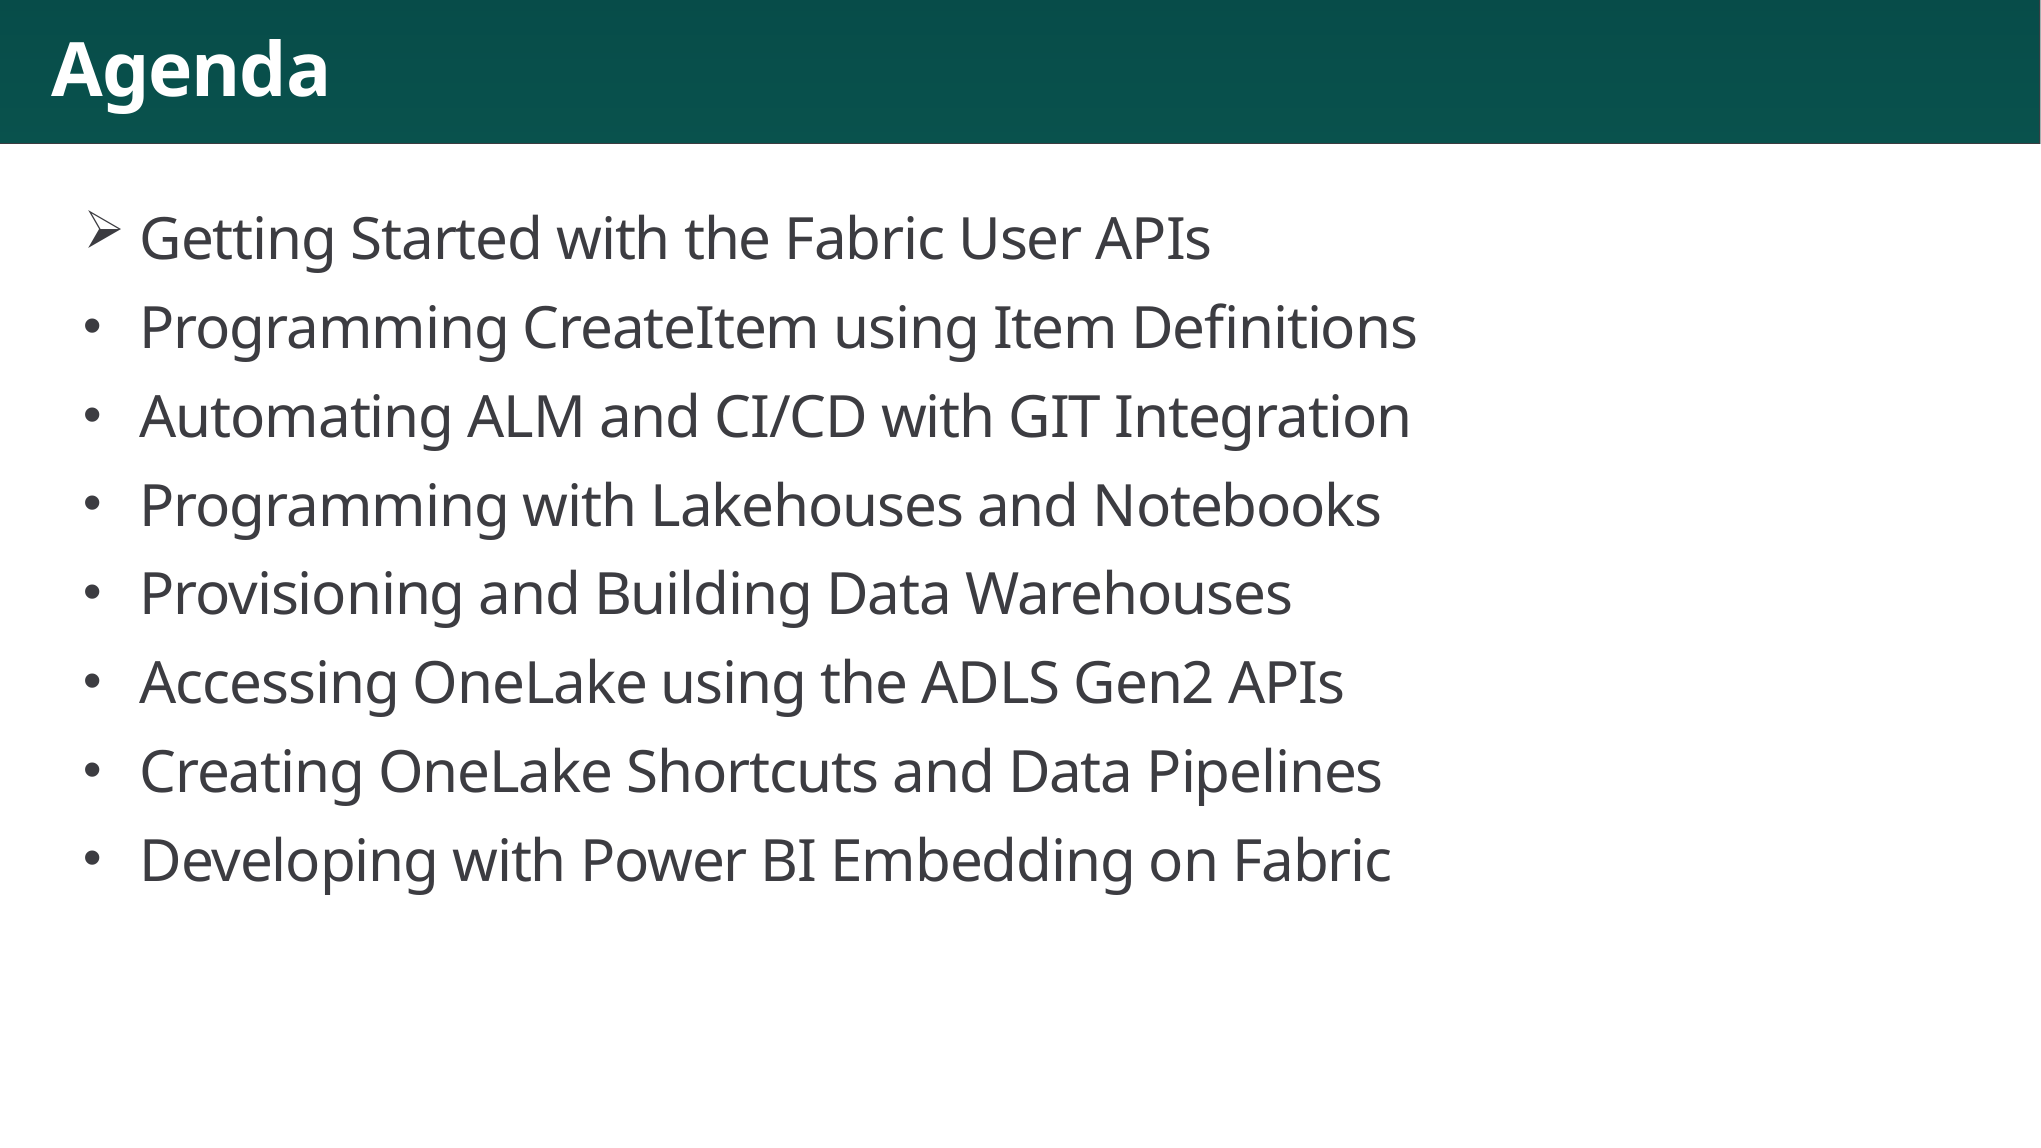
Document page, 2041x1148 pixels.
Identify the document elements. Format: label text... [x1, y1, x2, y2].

title Agenda [51, 31, 1988, 113]
list Getting Started with the Fabric User APIs Programming CreateItem using Item Definitions Automating ALM and CI/CD with GIT Integration Programming with Lakehouses and Notebooks Provisioning and Building Data Warehouses Accessing OneLake using the ADLS Gen2 APIs Creating OneLake Shortcuts and Data Pipelines Developing with Power BI Embedding on Fabric [83, 201, 1988, 900]
